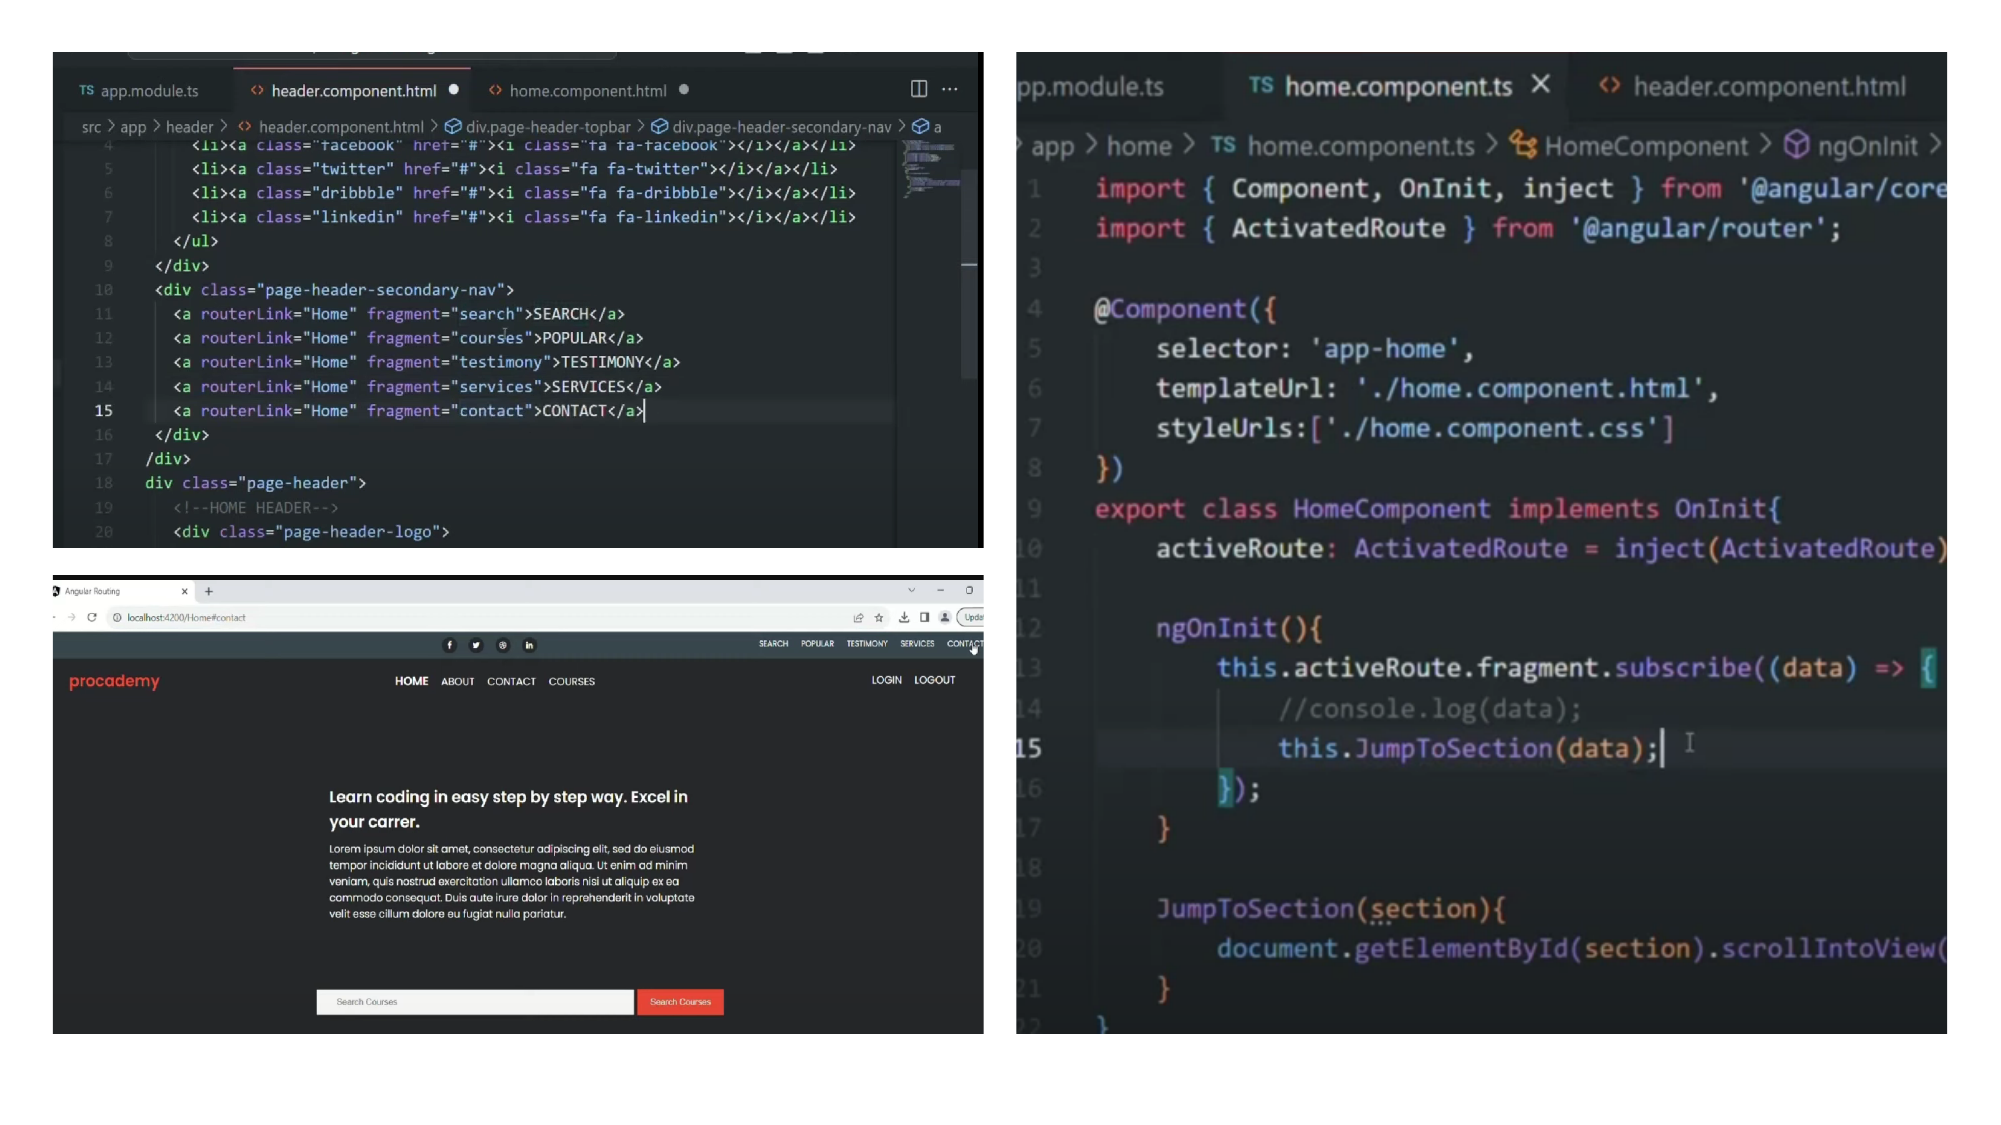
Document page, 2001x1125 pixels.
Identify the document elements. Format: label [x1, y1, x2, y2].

picture [52, 52, 984, 548]
text_box [0, 0, 2000, 1125]
picture [1016, 52, 1948, 1034]
picture [52, 575, 984, 1034]
